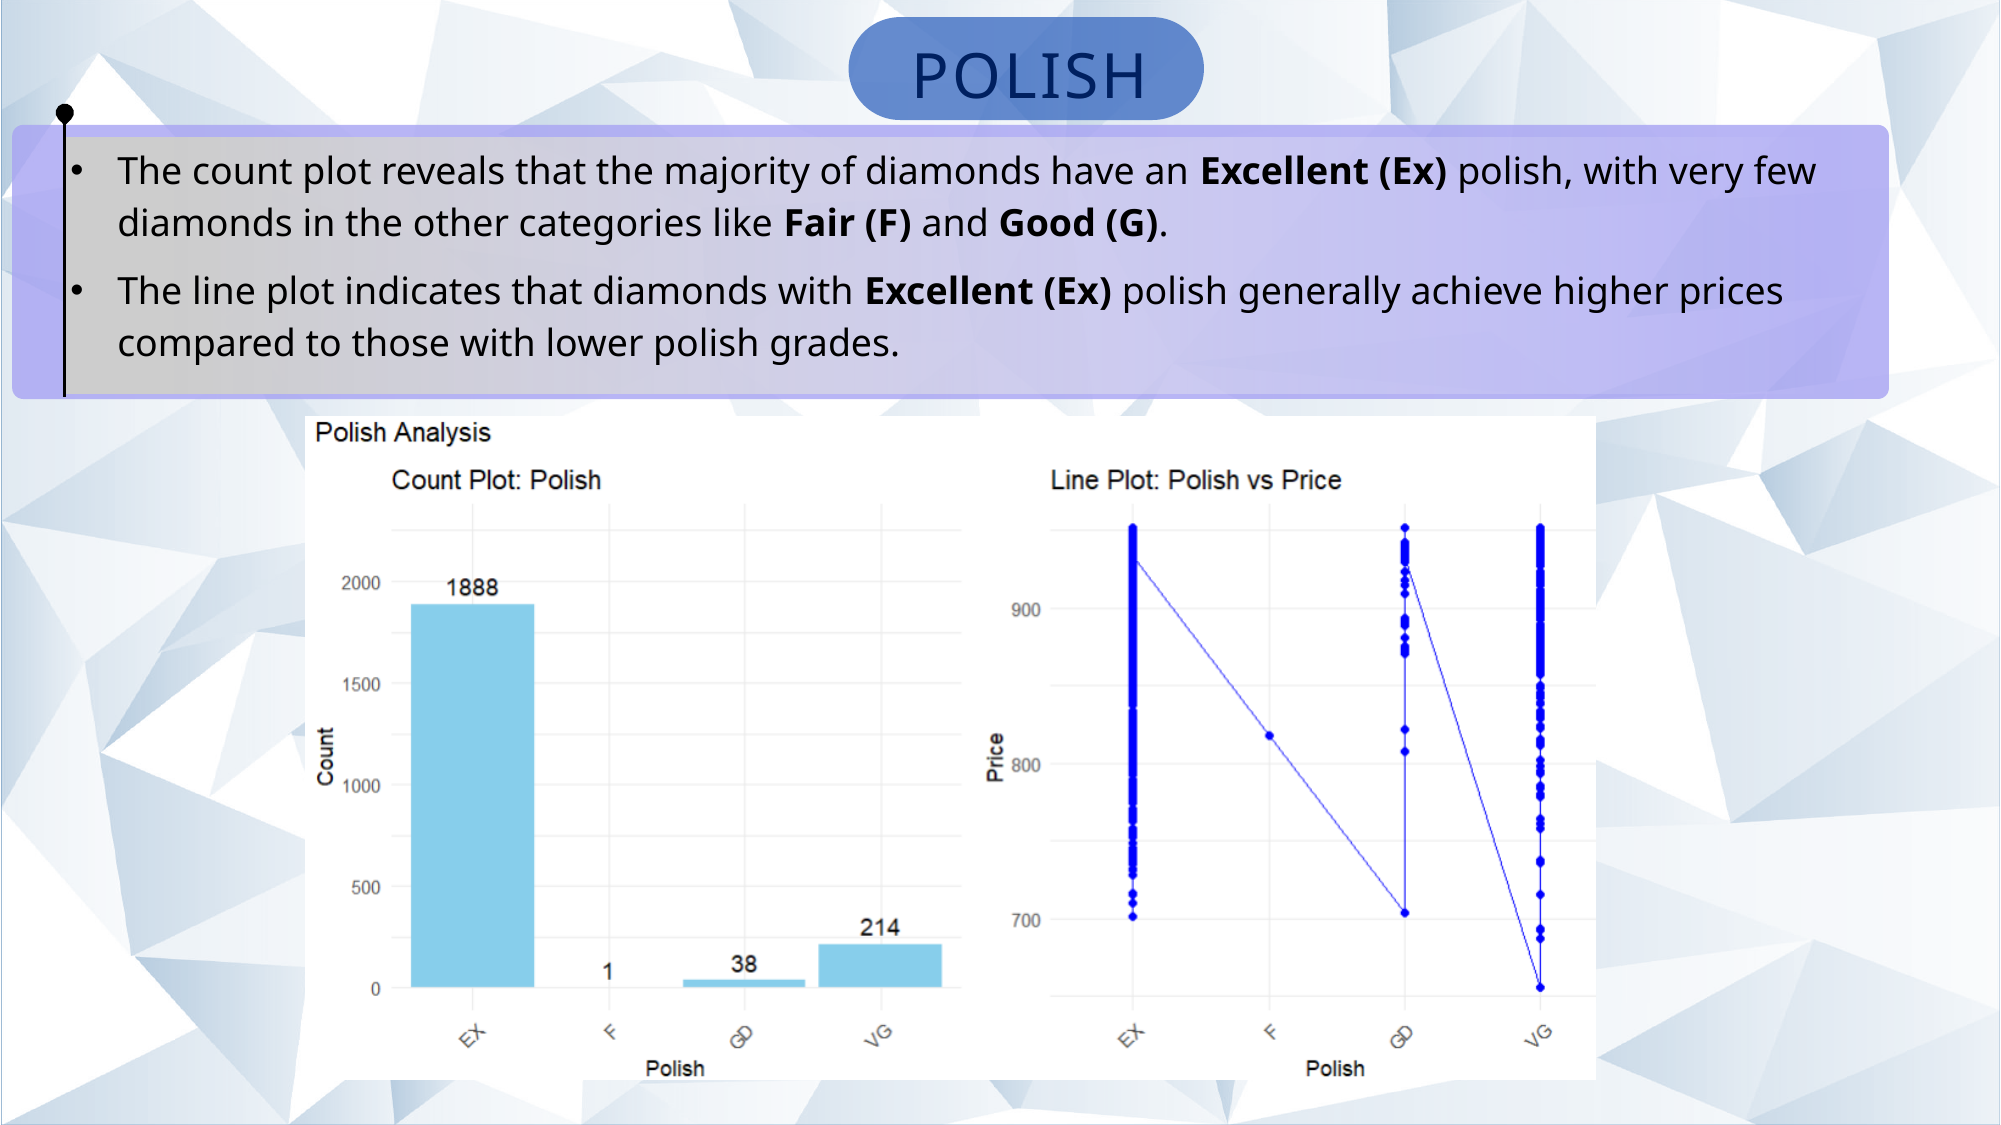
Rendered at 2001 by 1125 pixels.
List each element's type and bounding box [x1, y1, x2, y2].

text_box [55, 103, 74, 397]
picture [1, 0, 2000, 1125]
text_box [339, 17, 1721, 144]
